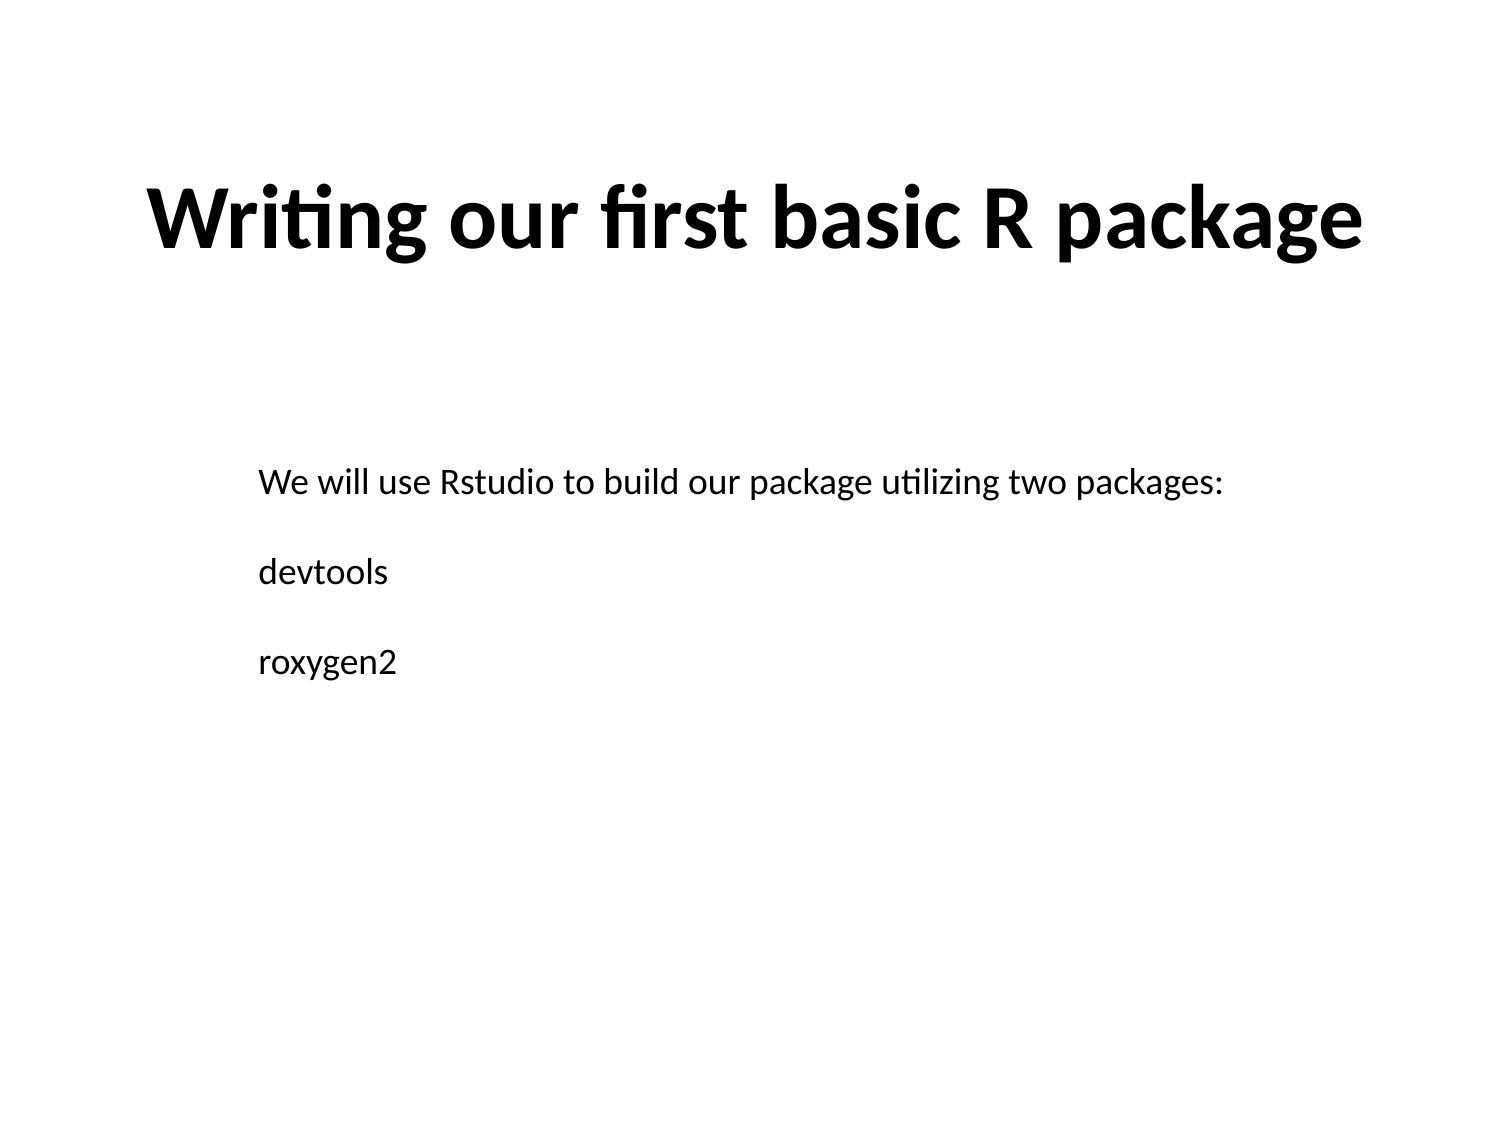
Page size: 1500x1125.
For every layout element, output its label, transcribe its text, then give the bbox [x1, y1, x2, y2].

text_box Writing our first basic R package [131, 149, 1382, 275]
text_box We will use Rstudio to build our package utilizing two packages: devtools roxygen2 [243, 449, 1241, 690]
